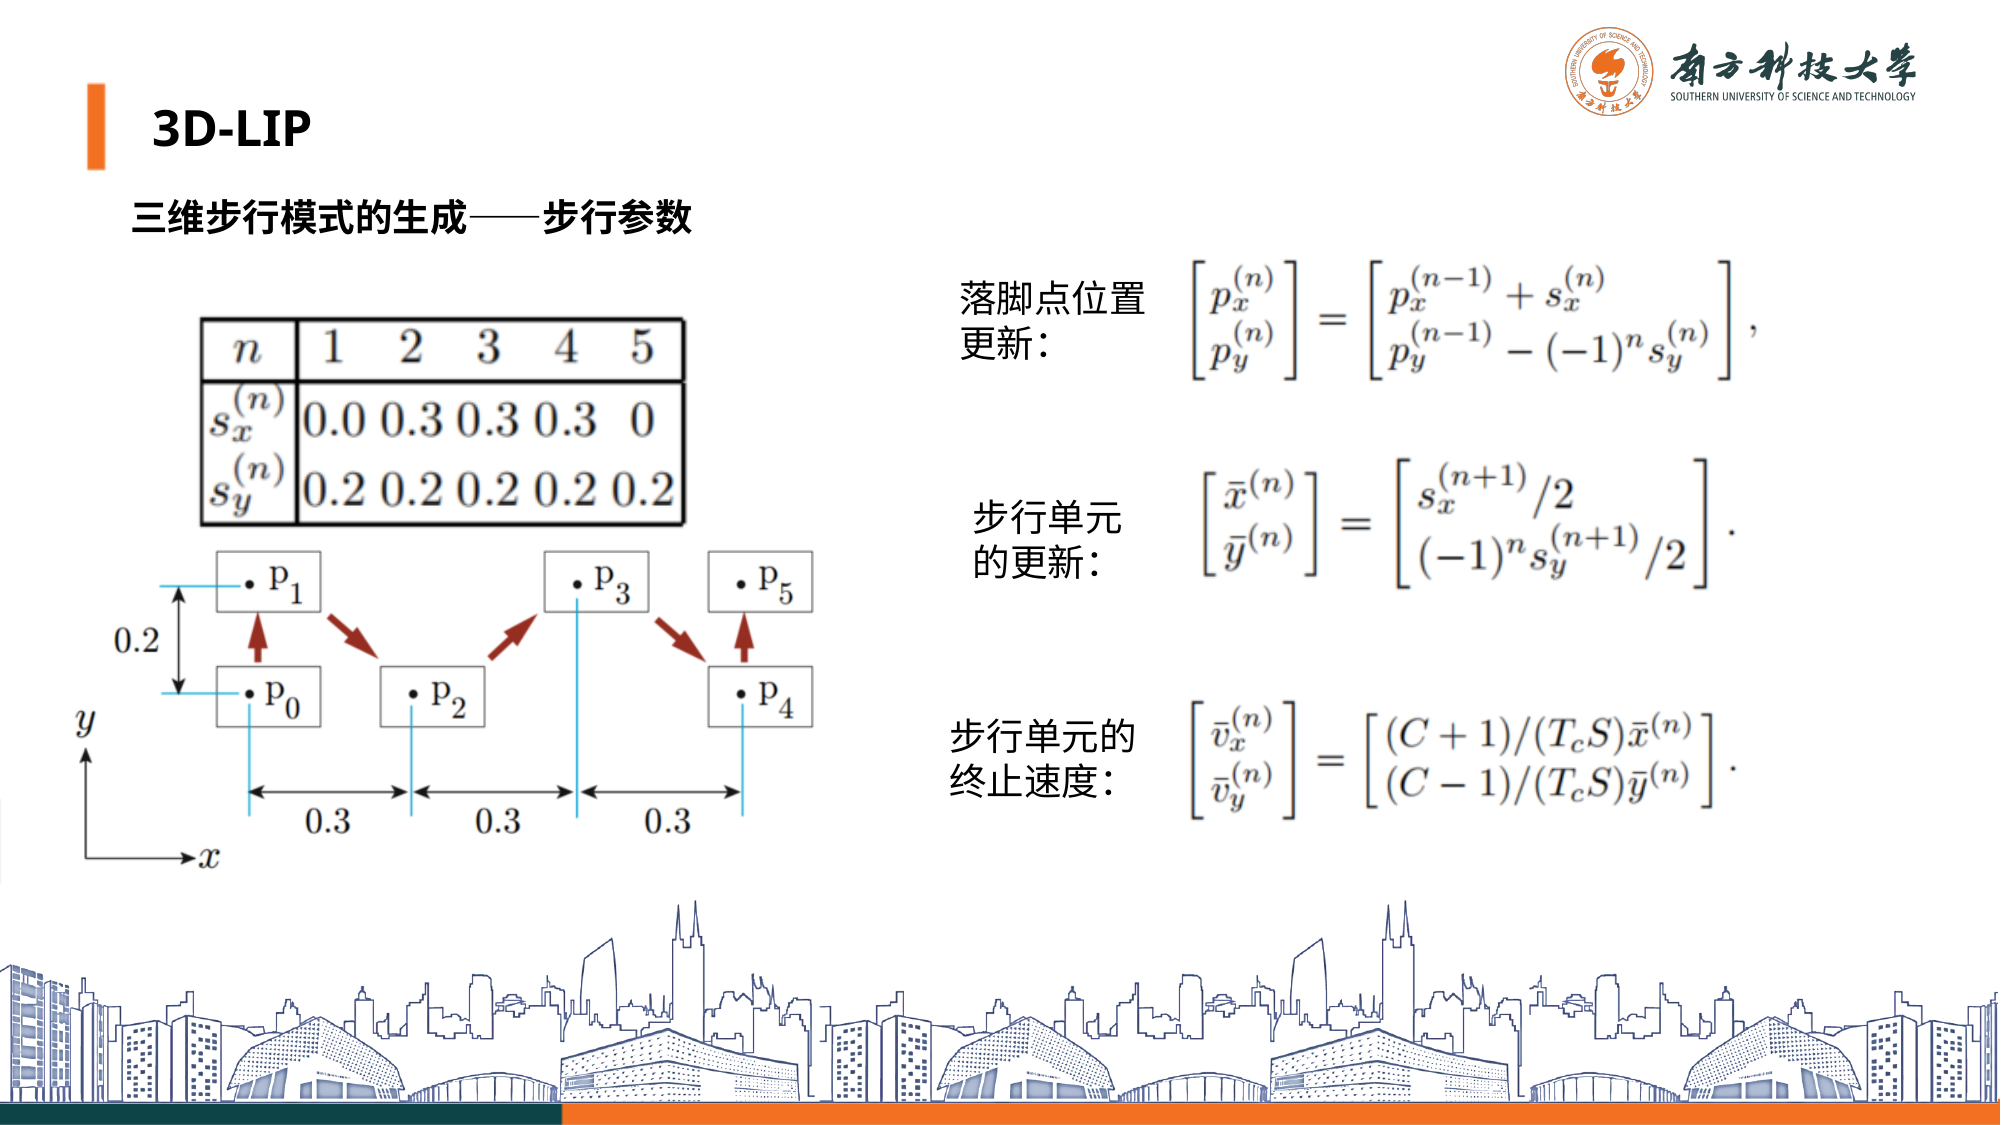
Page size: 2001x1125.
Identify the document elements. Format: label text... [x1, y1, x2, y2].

text_box 三维步行模式的生成——步行参数 [115, 186, 748, 247]
picture [185, 306, 705, 537]
picture [72, 50, 116, 204]
picture [1185, 247, 1763, 395]
picture [1185, 450, 1749, 599]
picture [0, 548, 2000, 1125]
text_box 步行单元的终止速度： [934, 705, 1167, 799]
picture [1388, 27, 1946, 116]
text_box 3D-LIP [137, 89, 1368, 164]
text_box 步行单元的更新： [957, 486, 1167, 592]
text_box 落脚点位置更新： [944, 267, 1167, 373]
